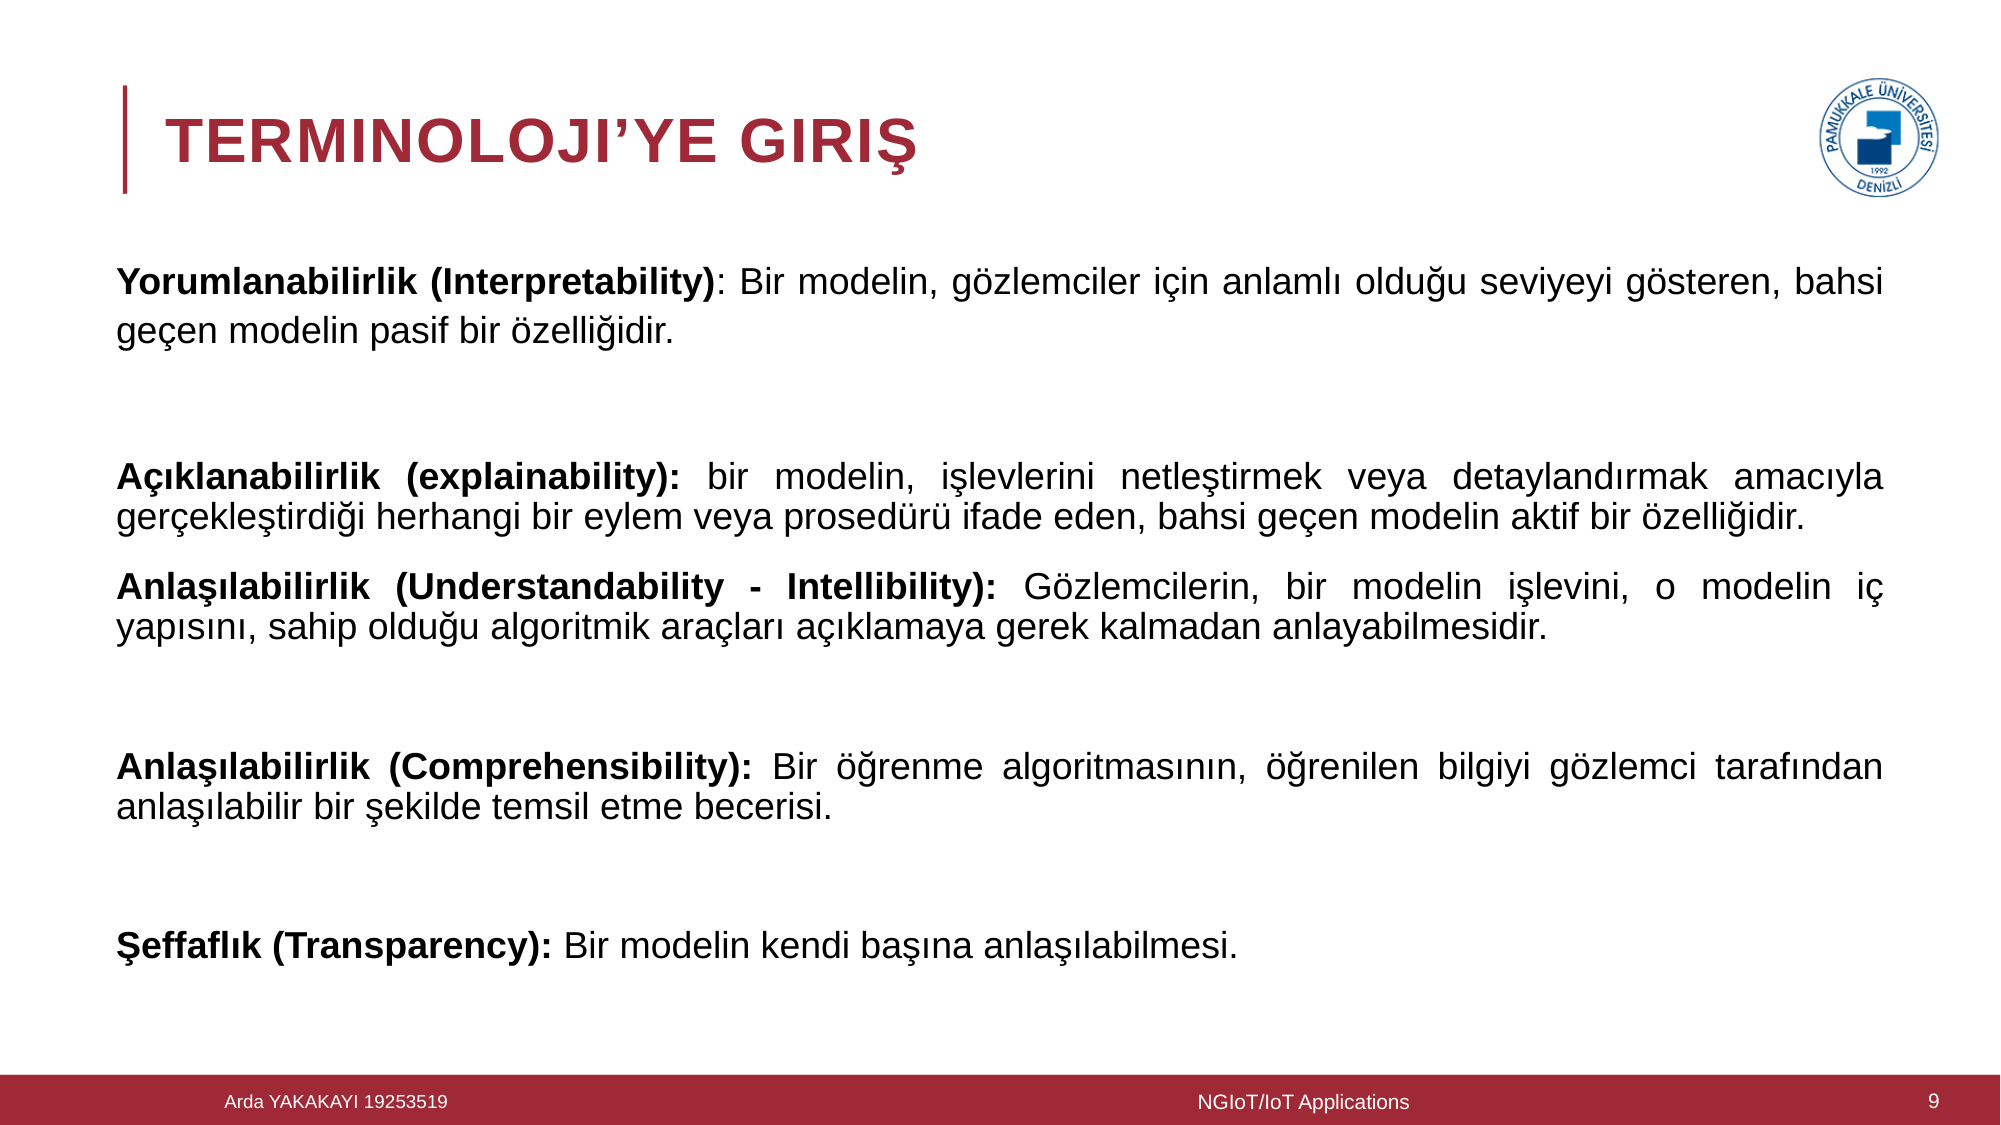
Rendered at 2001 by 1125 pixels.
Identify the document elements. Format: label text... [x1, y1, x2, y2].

picture [0, 0, 2001, 1125]
title Terminoloji’ye giriş [150, 72, 1883, 216]
slide_number 9 [1850, 1077, 1955, 1123]
list Yorumlanabilirlik (Interpretability): Bir modelin, gözlemciler için anlamlı olduğu seviyeyi gösteren, bahsi geçen modelin pasif bir özelliğidir. Açıklanabilirlik (explainability): bir modelin, işlevlerini netleştirmek veya detaylandırmak amacıyla gerçekleştirdiği herhangi bir eylem veya prosedürü ifade eden, bahsi geçen modelin aktif bir özelliğidir. Anlaşılabilirlik (Understandability - Intellibility): Gözlemcilerin, bir modelin işlevini, o modelin iç yapısını, sahip olduğu algoritmik araçları açıklamaya gerek kalmadan anlayabilmesidir. Anlaşılabilirlik (Comprehensibility): Bir öğrenme algoritmasının, öğrenilen bilgiyi gözlemci tarafından anlaşılabilir bir şekilde temsil etme becerisi. Şeffaflık (Transparency): Bir modelin kendi başına anlaşılabilmesi. [108, 246, 1892, 1047]
footer NGIoT/IoT Applications [847, 1076, 1761, 1125]
